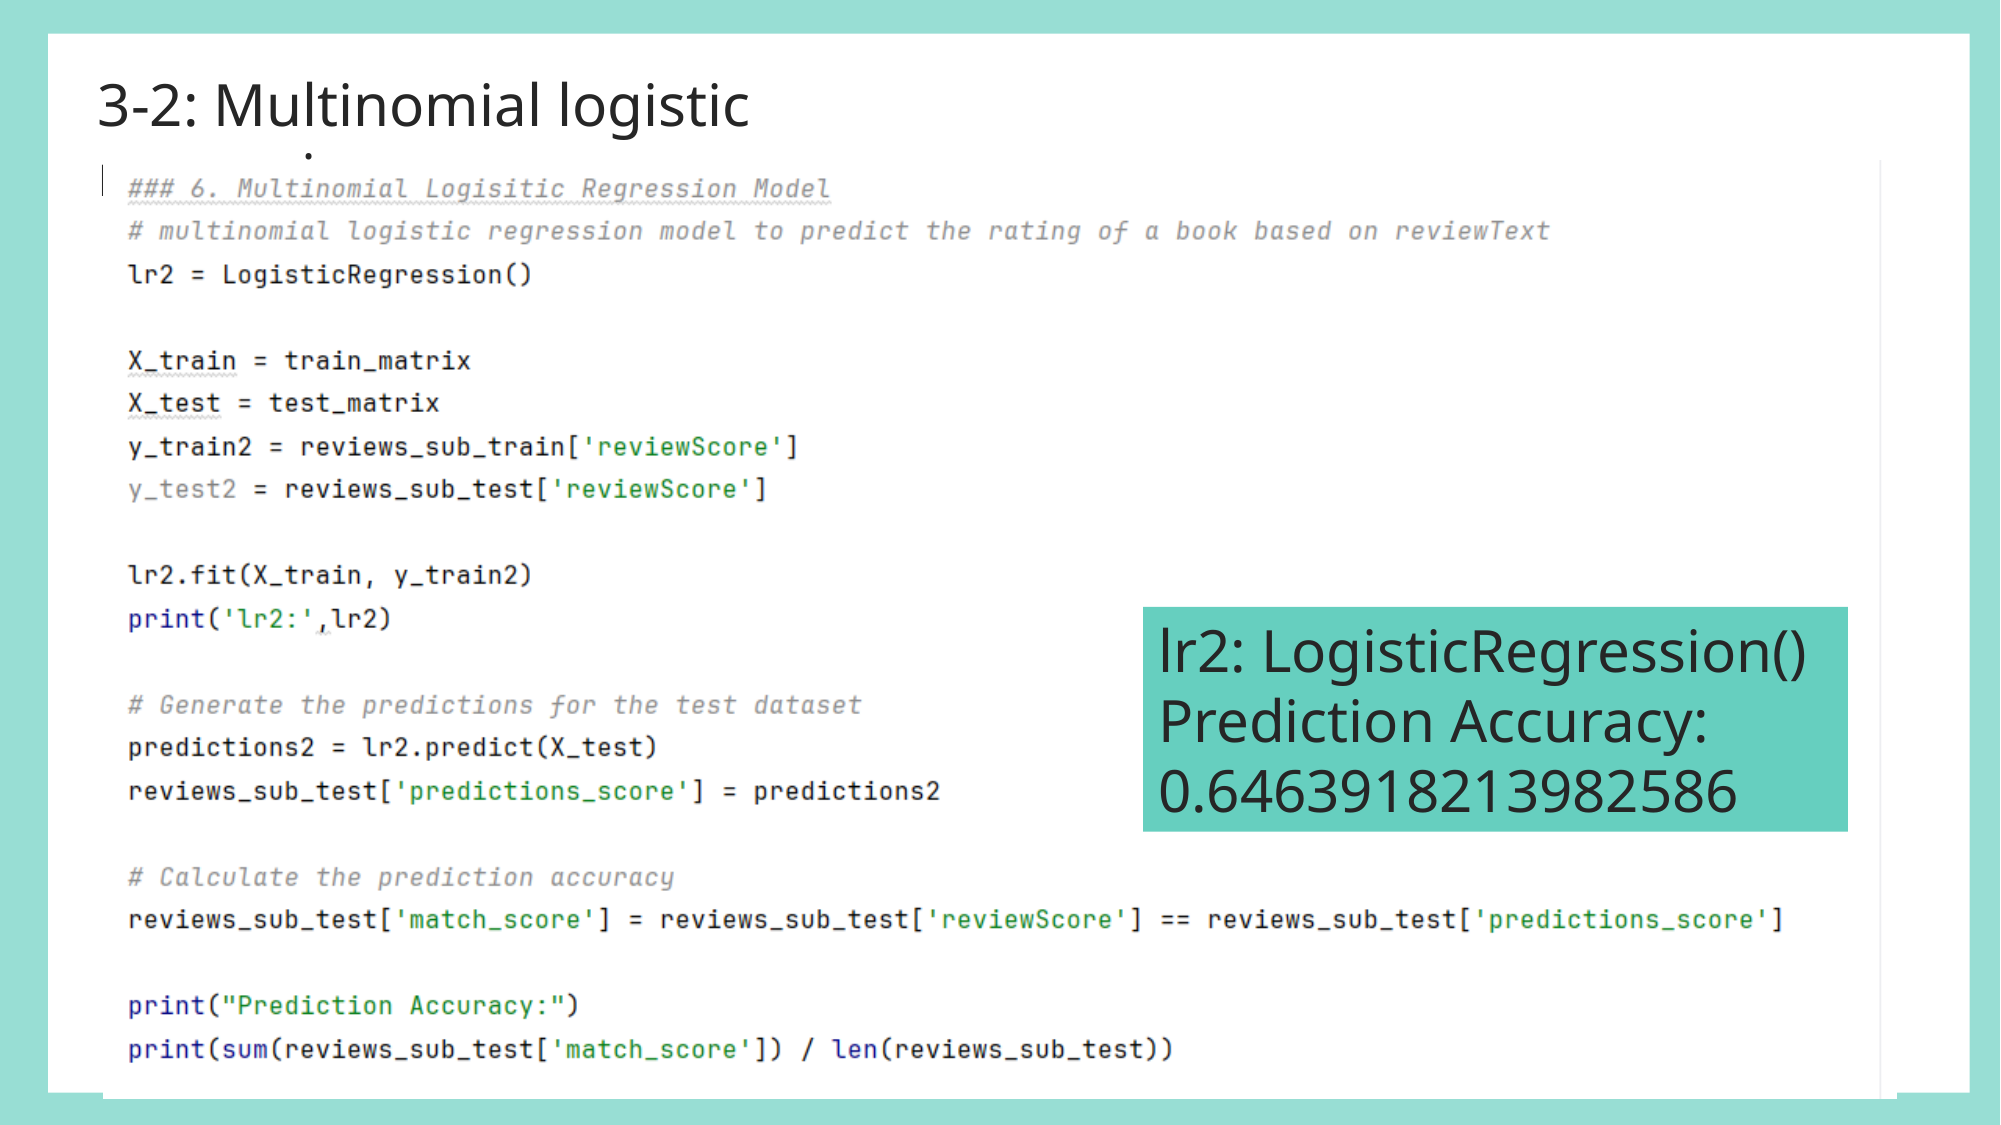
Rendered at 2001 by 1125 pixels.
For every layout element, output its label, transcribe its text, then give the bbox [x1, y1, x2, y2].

text_box 3-2: Multinomial logistic regression [82, 60, 1037, 216]
text_box Vi [47, 32, 1971, 1094]
picture [103, 160, 1897, 1099]
